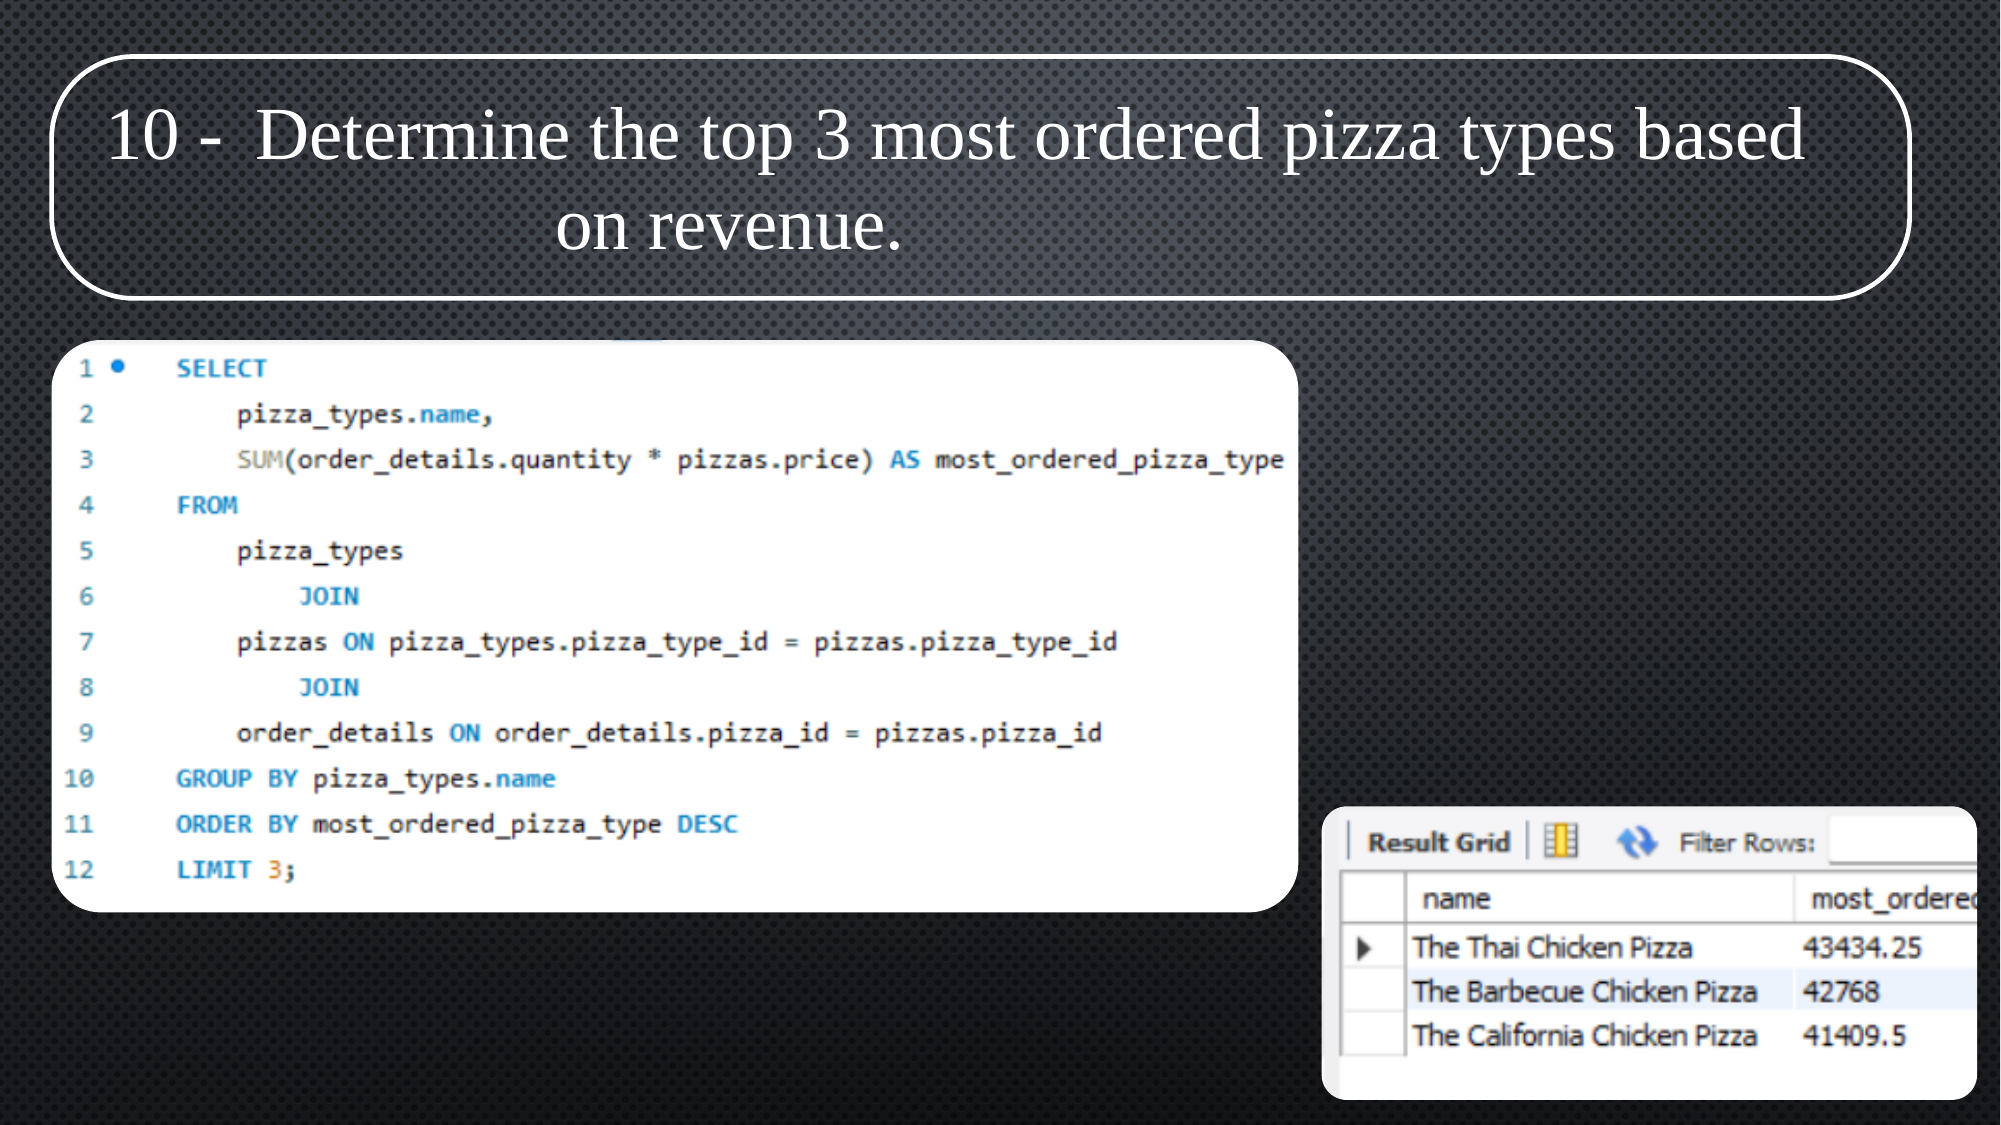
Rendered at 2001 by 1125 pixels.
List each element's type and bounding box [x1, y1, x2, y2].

text_box [1890, 265, 1897, 273]
text_box [1886, 77, 1897, 90]
picture [1321, 806, 1978, 1101]
text_box [50, 54, 1912, 300]
picture [51, 339, 1299, 913]
